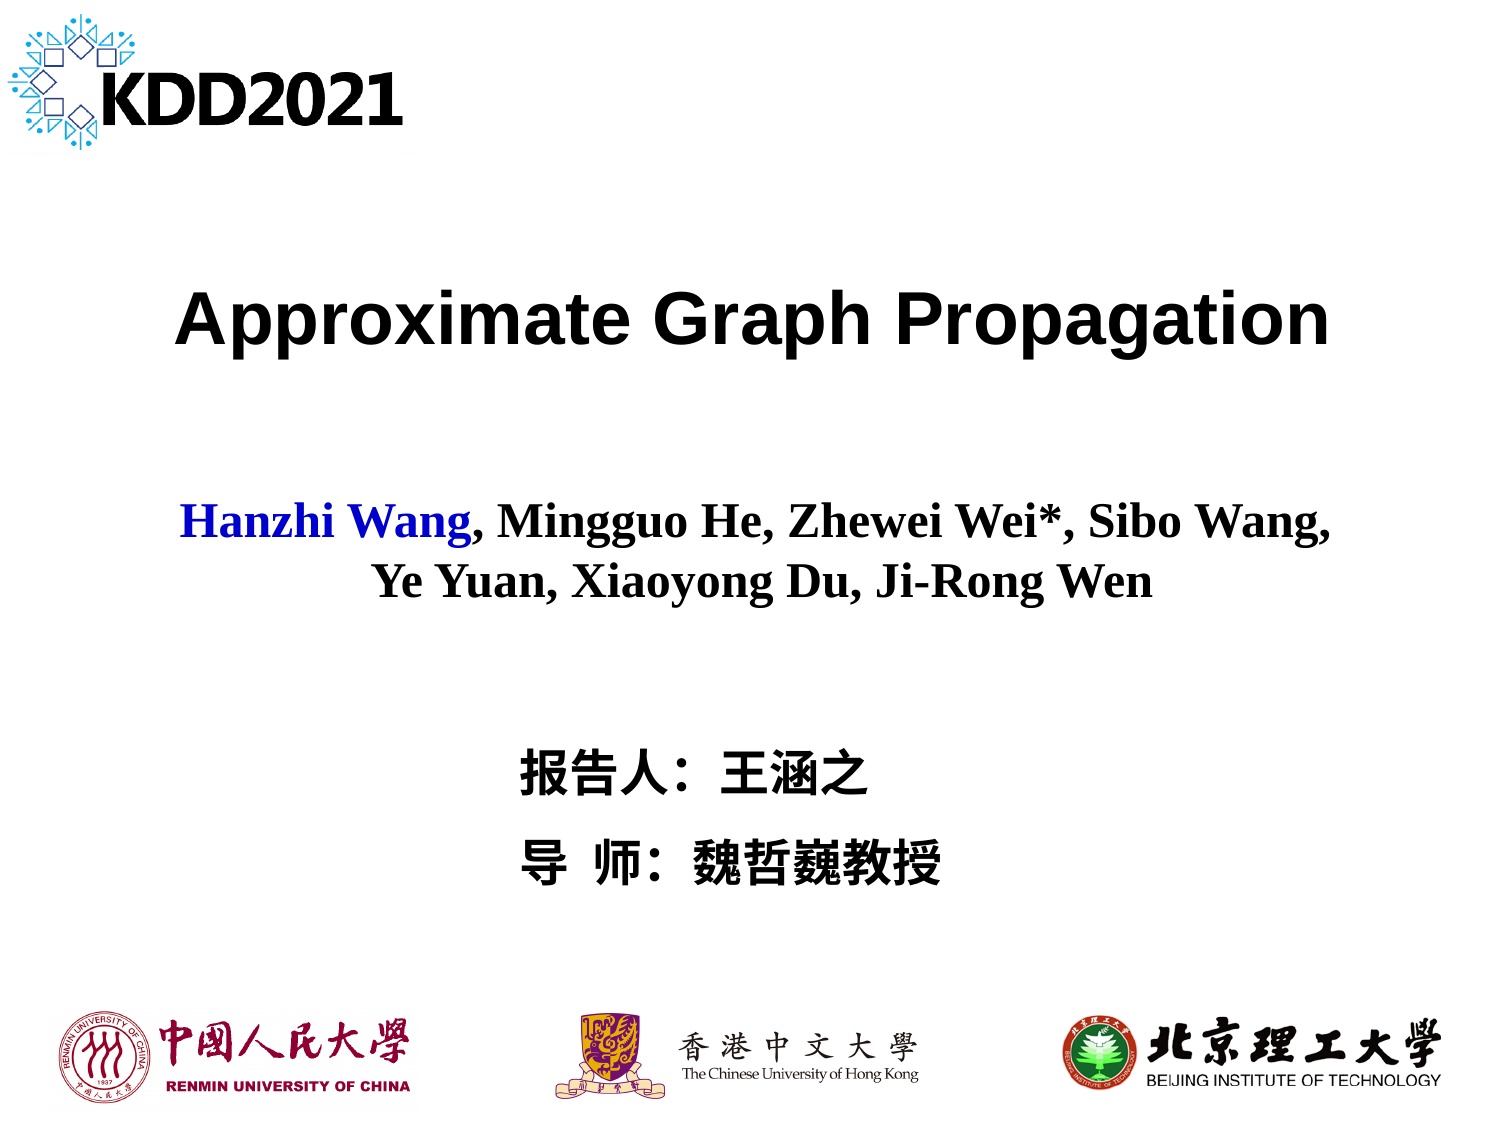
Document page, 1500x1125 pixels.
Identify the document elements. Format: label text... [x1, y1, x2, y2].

picture [49, 1003, 420, 1111]
picture [546, 1002, 928, 1110]
picture [1051, 994, 1452, 1110]
title Approximate Graph Propagation [0, 113, 1500, 516]
text_box Hanzhi Wang, Mingguo He, Zhewei Wei*, Sibo Wang, Ye Yuan, Xiaoyong Du, Ji-Rong Wen [112, 479, 1412, 685]
text_box 报告人：王涵之 导 师：魏哲巍教授 [504, 704, 998, 899]
picture [5, 6, 432, 155]
